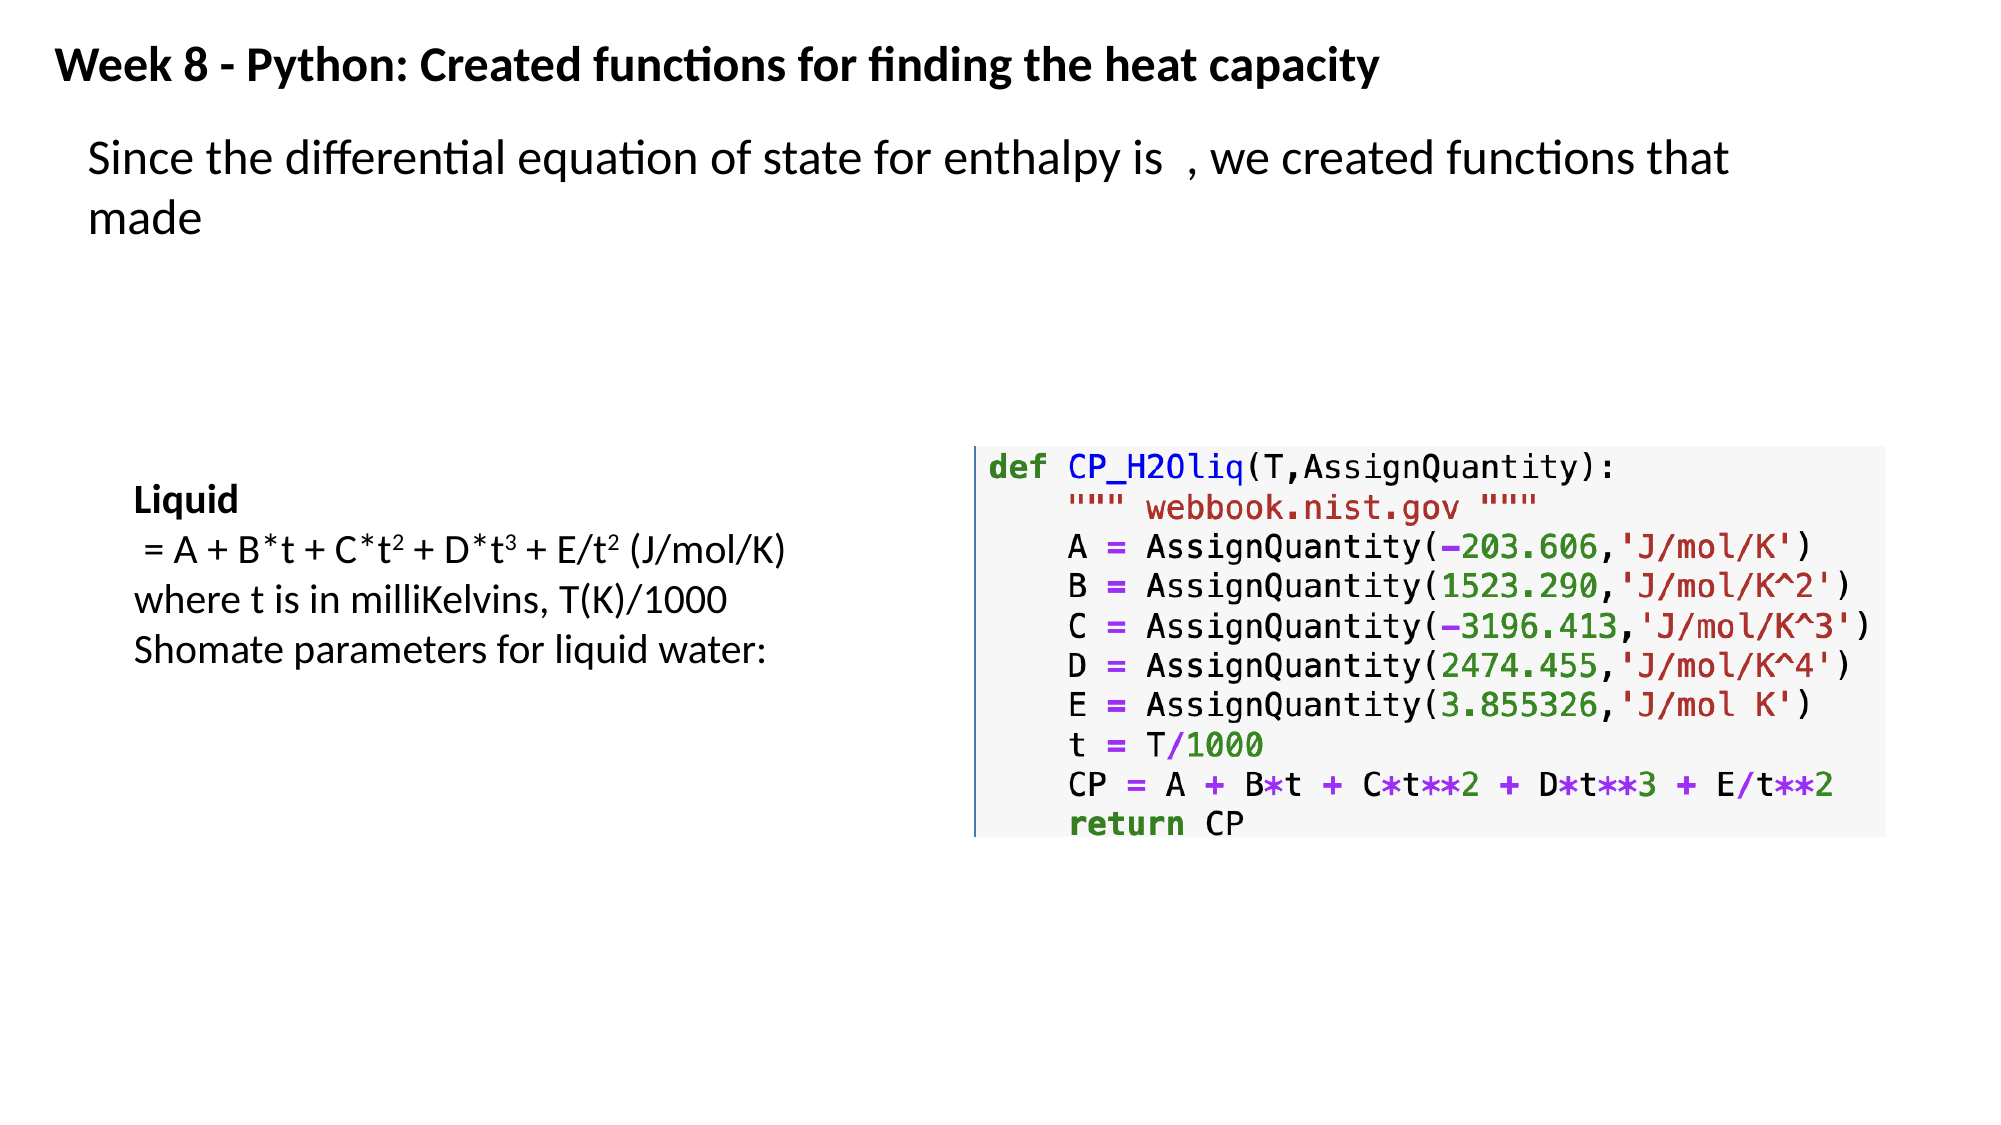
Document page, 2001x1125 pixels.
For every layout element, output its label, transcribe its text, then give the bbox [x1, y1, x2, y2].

text_box Week 8 - Python: Created functions for finding the heat capacity [39, 24, 1396, 99]
picture [963, 446, 1886, 837]
